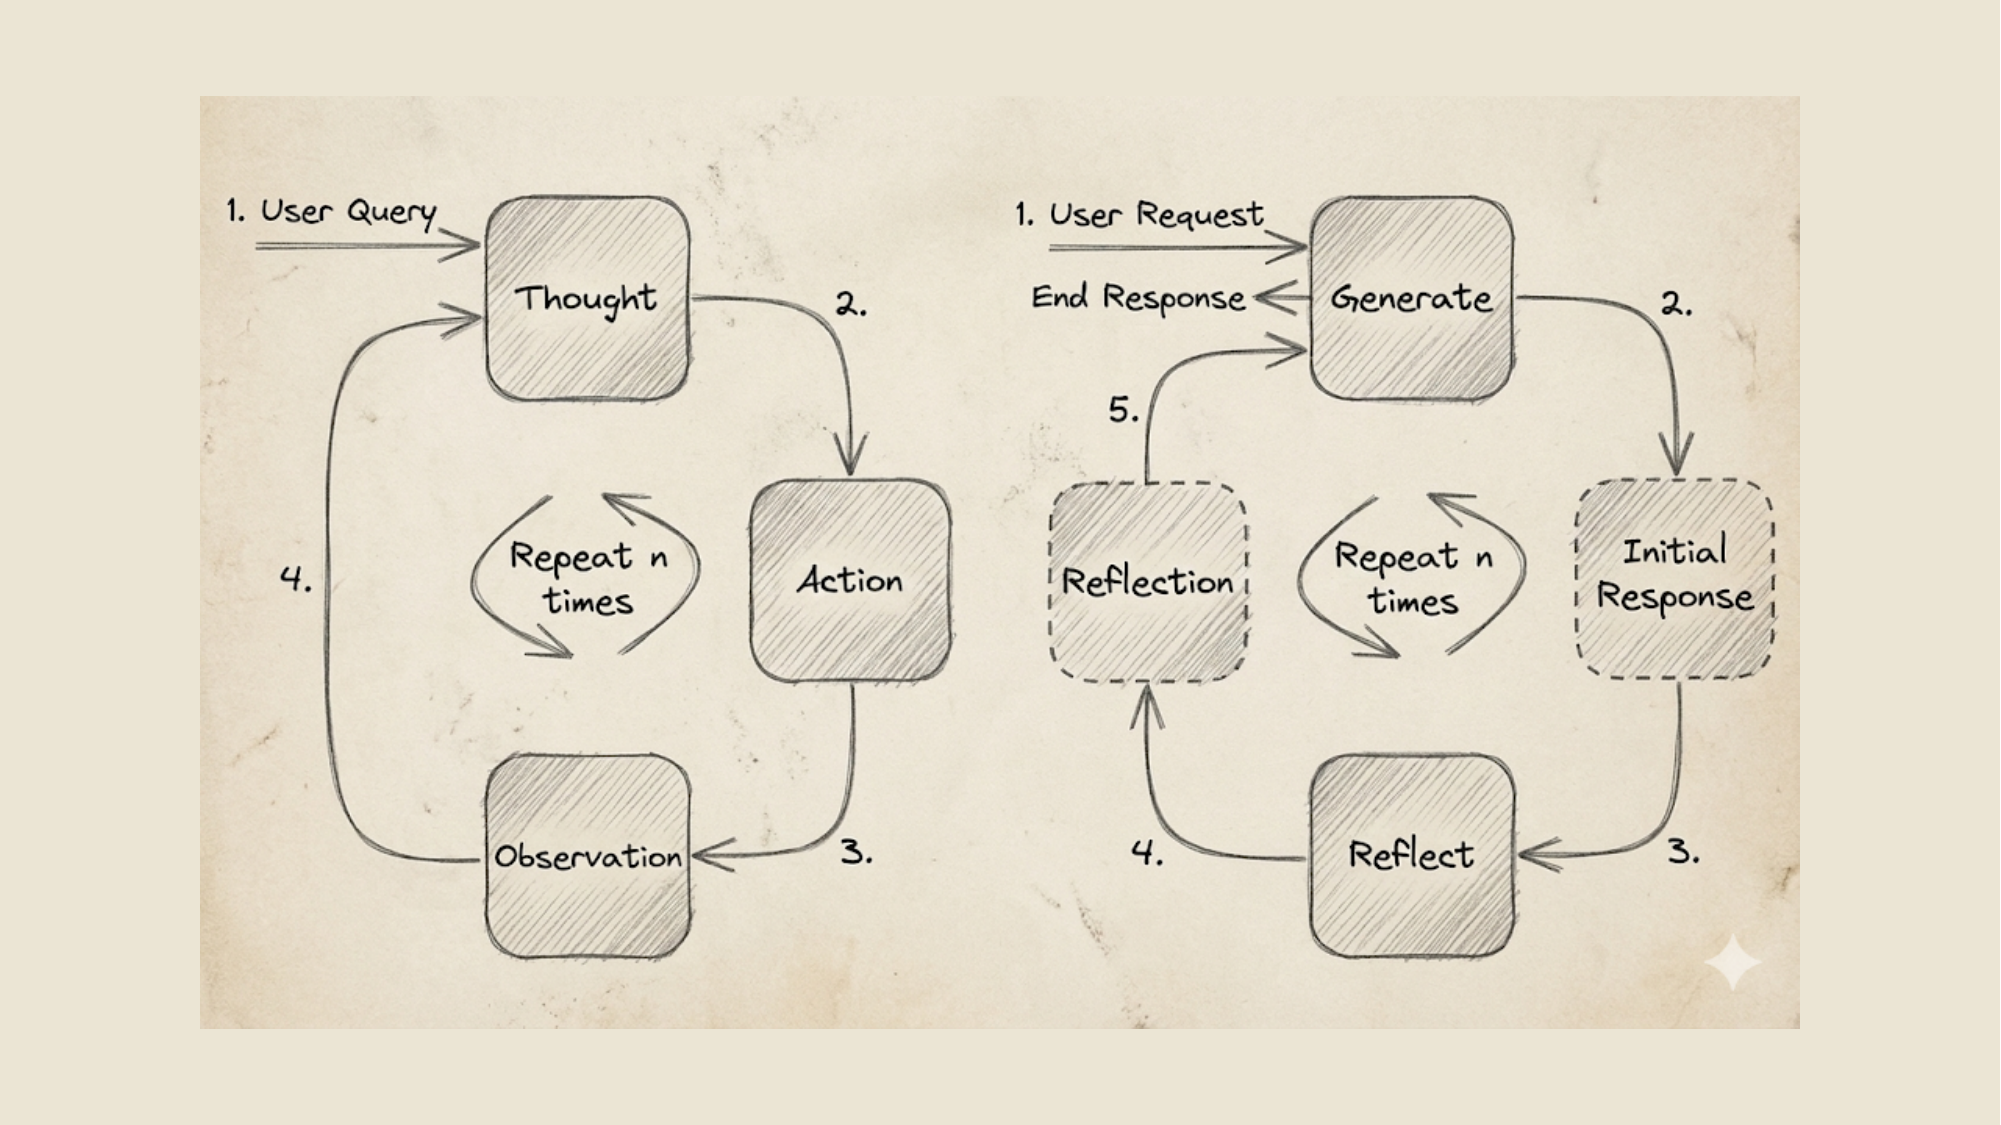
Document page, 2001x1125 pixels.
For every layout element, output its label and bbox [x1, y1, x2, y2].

picture [199, 95, 1801, 1030]
